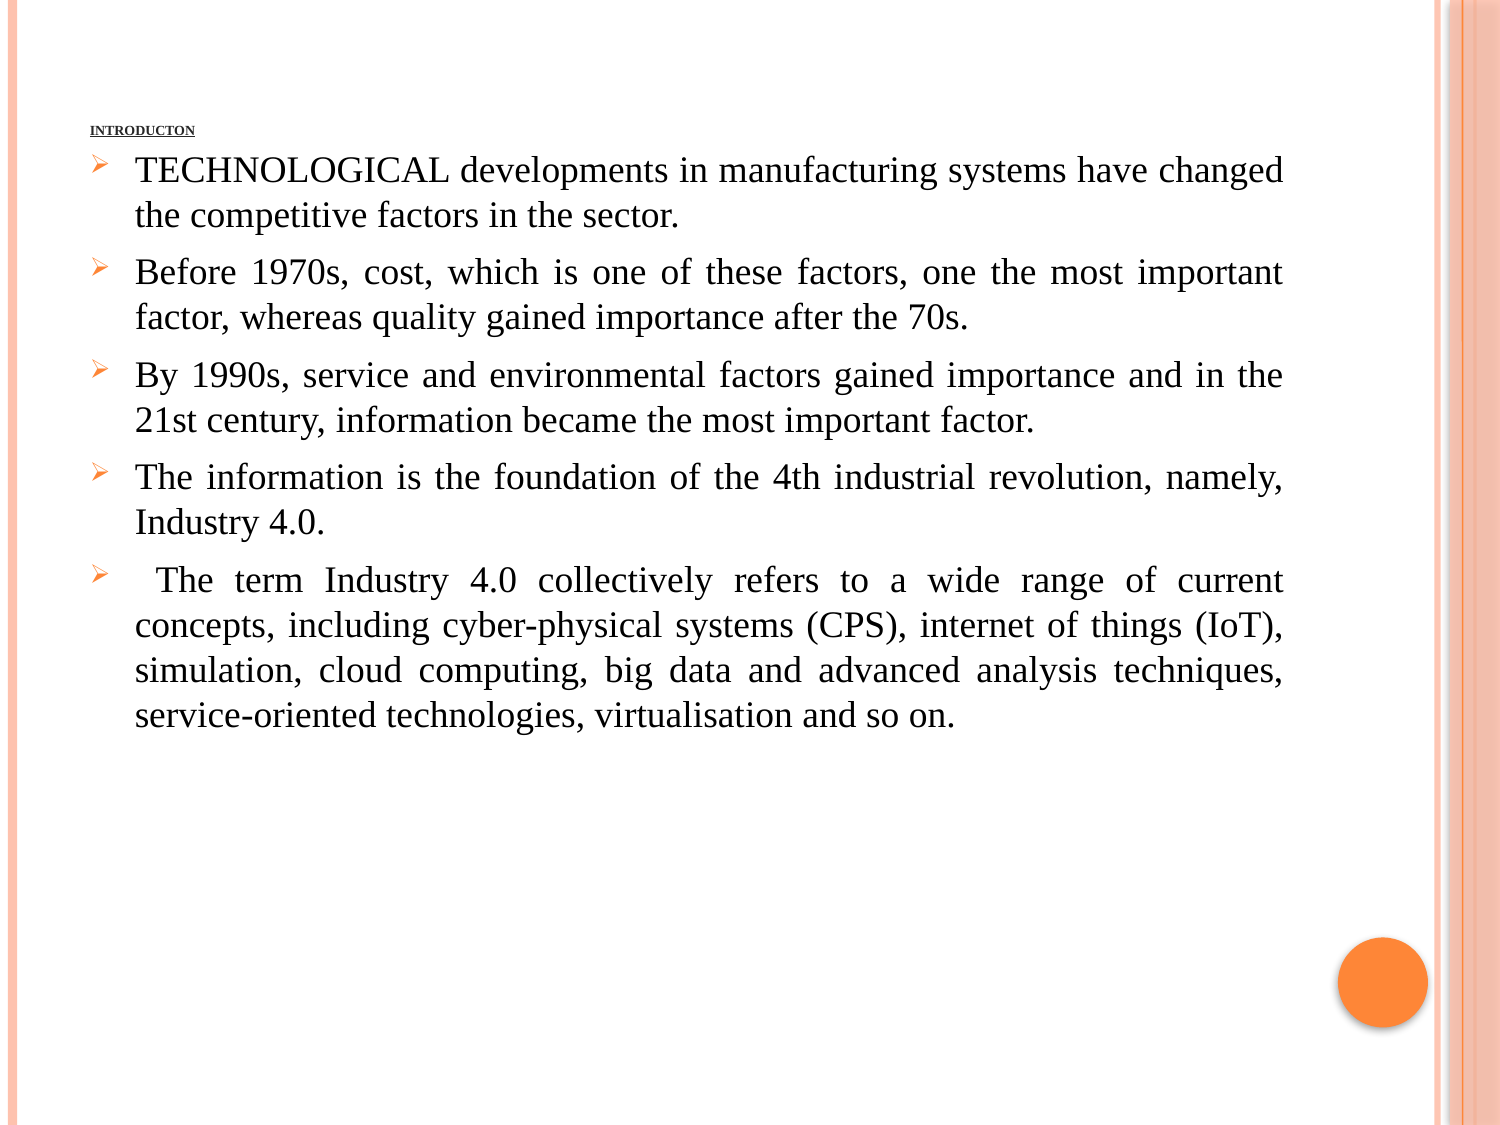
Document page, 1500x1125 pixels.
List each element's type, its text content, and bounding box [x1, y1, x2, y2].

list TECHNOLOGICAL developments in manufacturing systems have changed the competitive factors in the sector. Before 1970s, cost, which is one of these factors, one the most important factor, whereas quality gained importance after the 70s. By 1990s, service and environmental factors gained importance and in the 21st century, information became the most important factor. The information is the foundation of the 4th industrial revolution, namely, Industry 4.0. The term Industry 4.0 collectively refers to a wide range of current concepts, including cyber-physical systems (CPS), internet of things (IoT), simulation, cloud computing, big data and advanced analysis techniques, service-oriented technologies, virtualisation and so on. [75, 137, 1300, 1062]
title INTRODUCTON [75, 37, 1300, 137]
